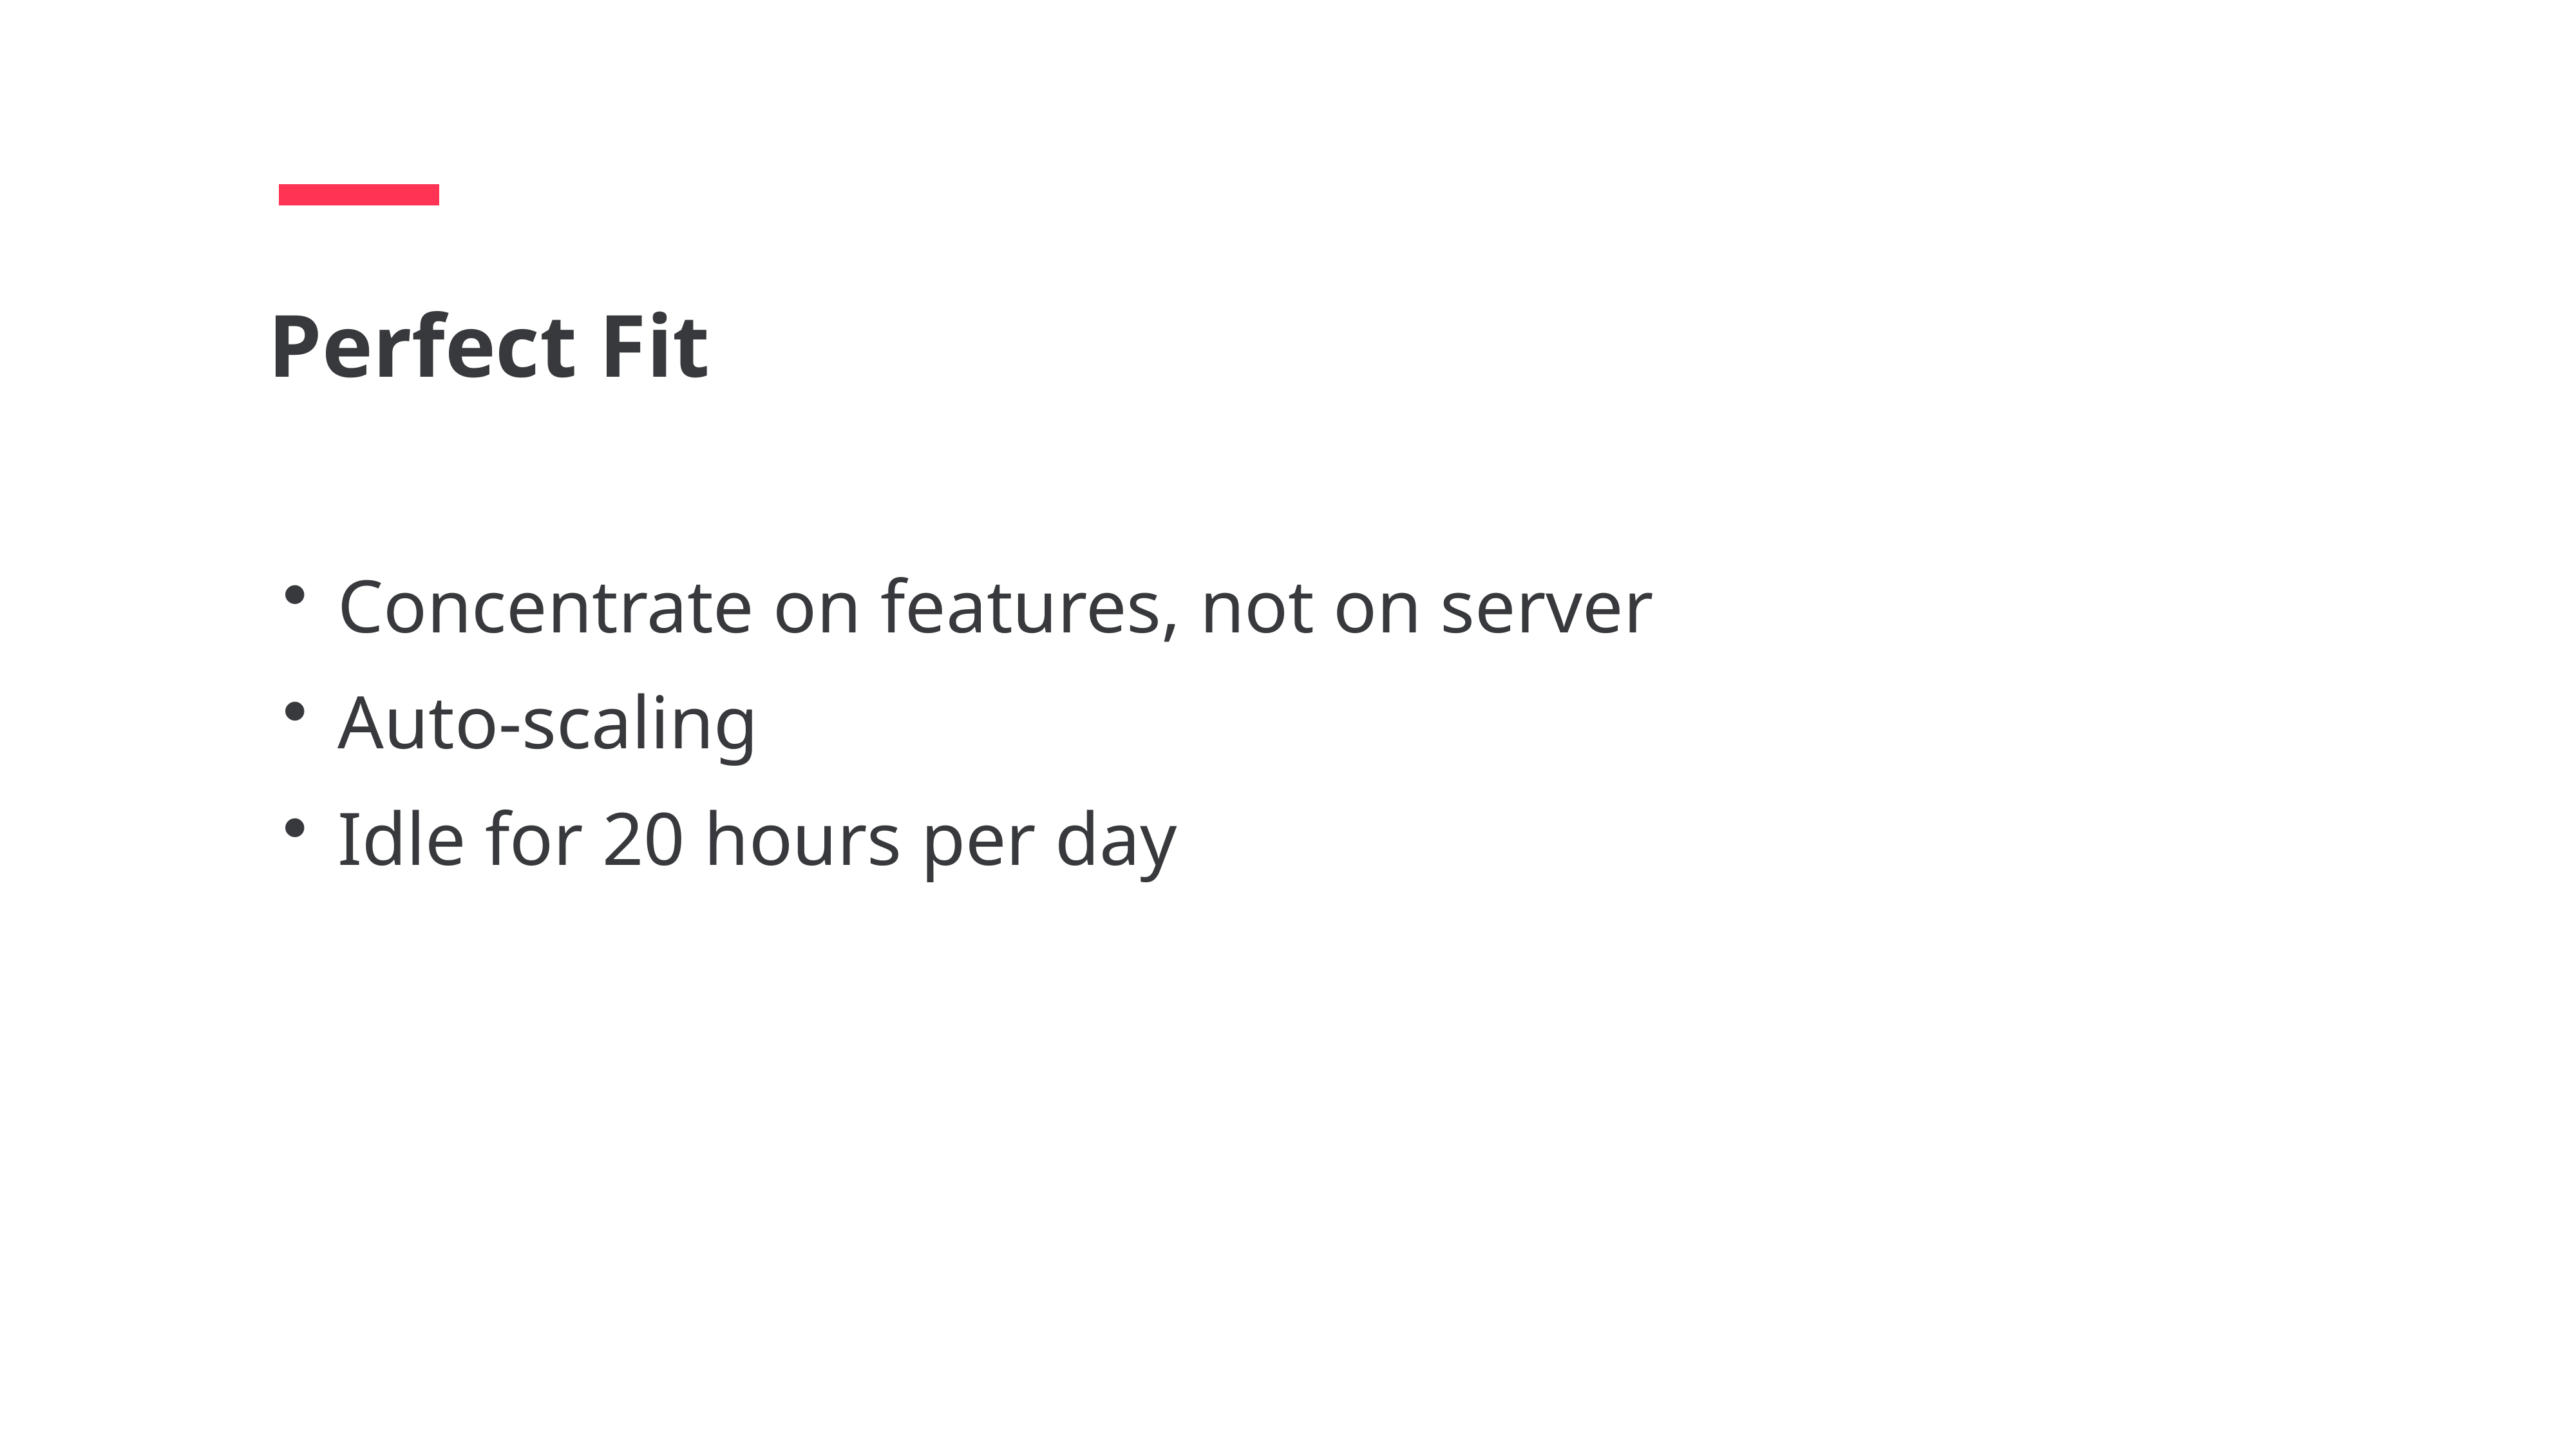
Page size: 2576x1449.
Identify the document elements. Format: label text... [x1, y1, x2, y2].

text_box Perfect Fit [263, 285, 716, 400]
text_box Concentrate on features, not on server Auto-scaling Idle for 20 hours per day [244, 554, 2081, 1334]
